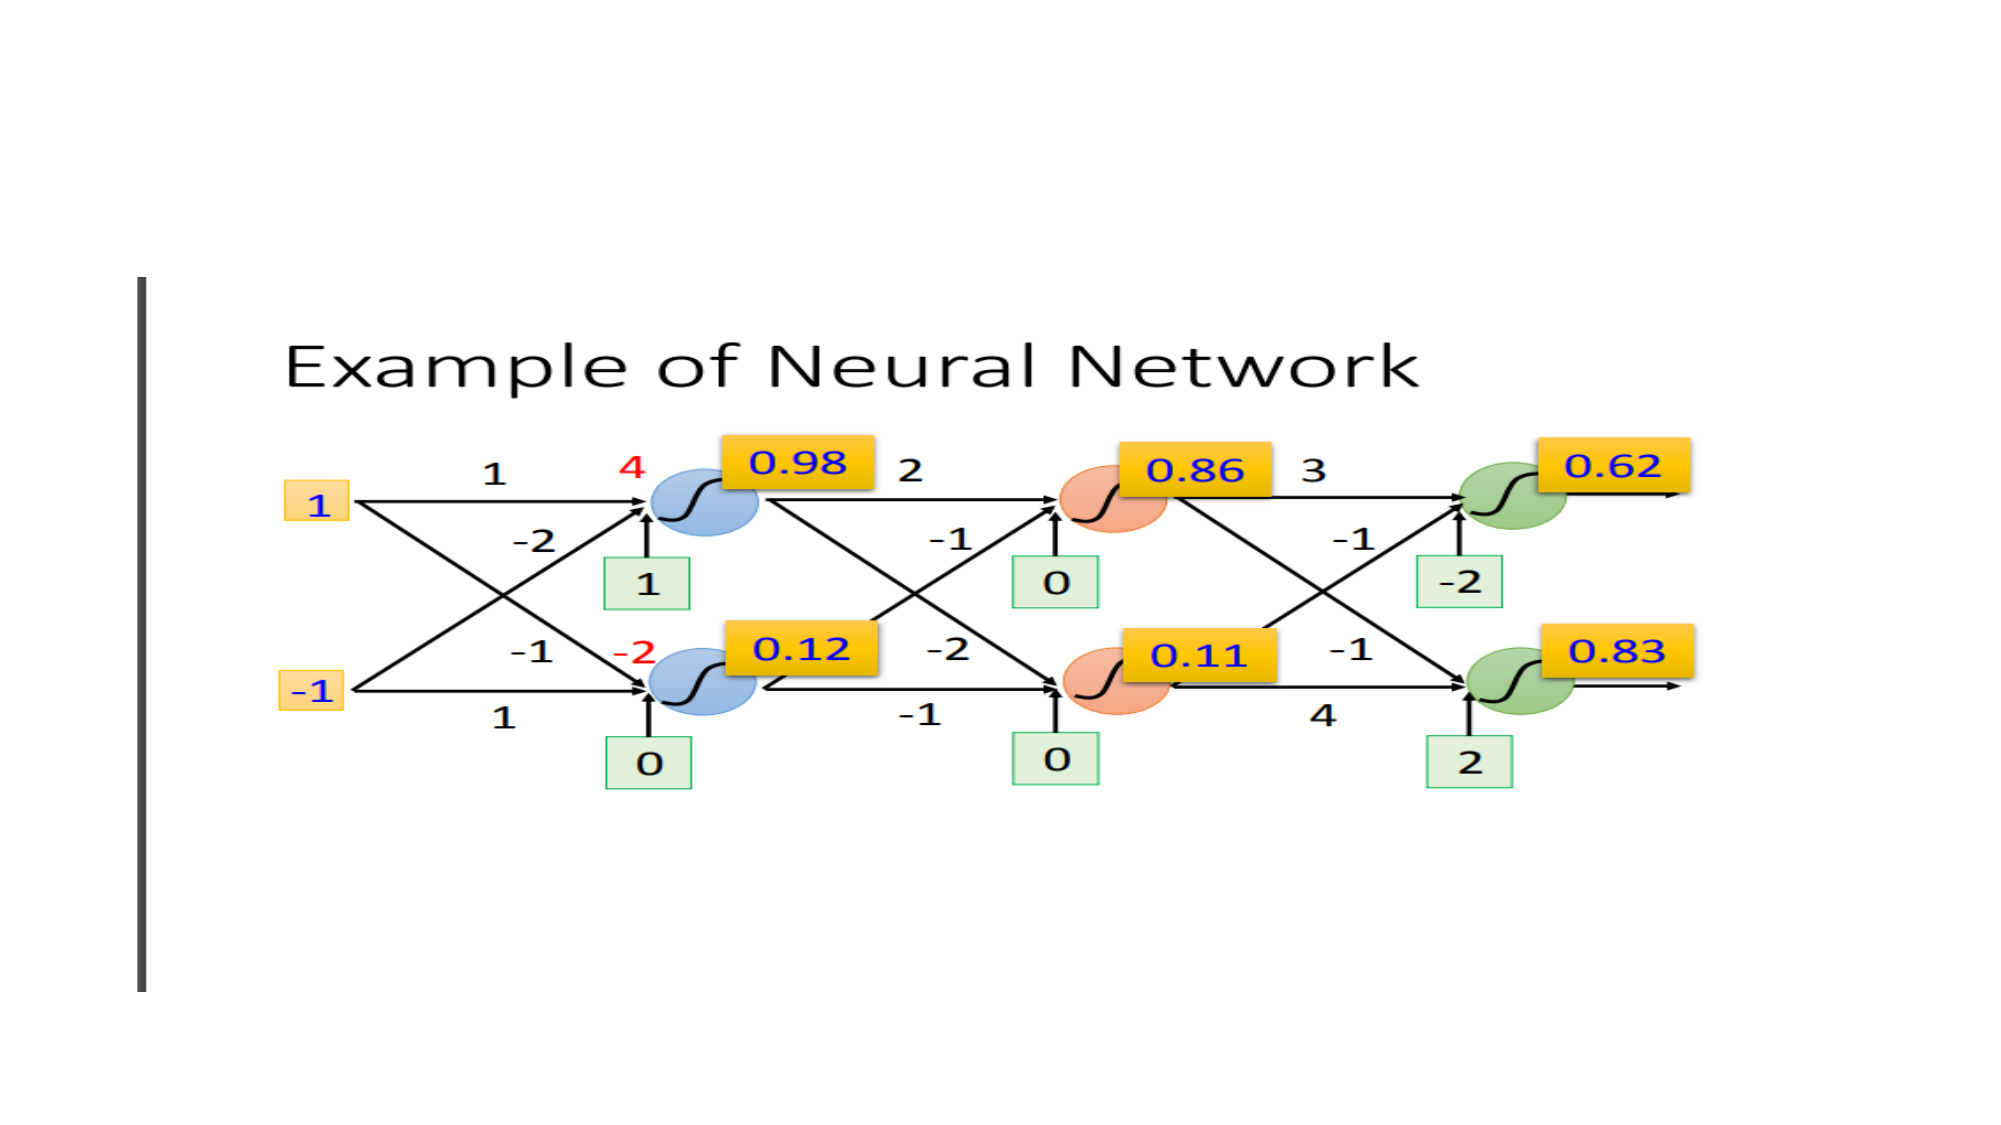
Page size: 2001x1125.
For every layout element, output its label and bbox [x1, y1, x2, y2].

picture [137, 277, 1793, 992]
